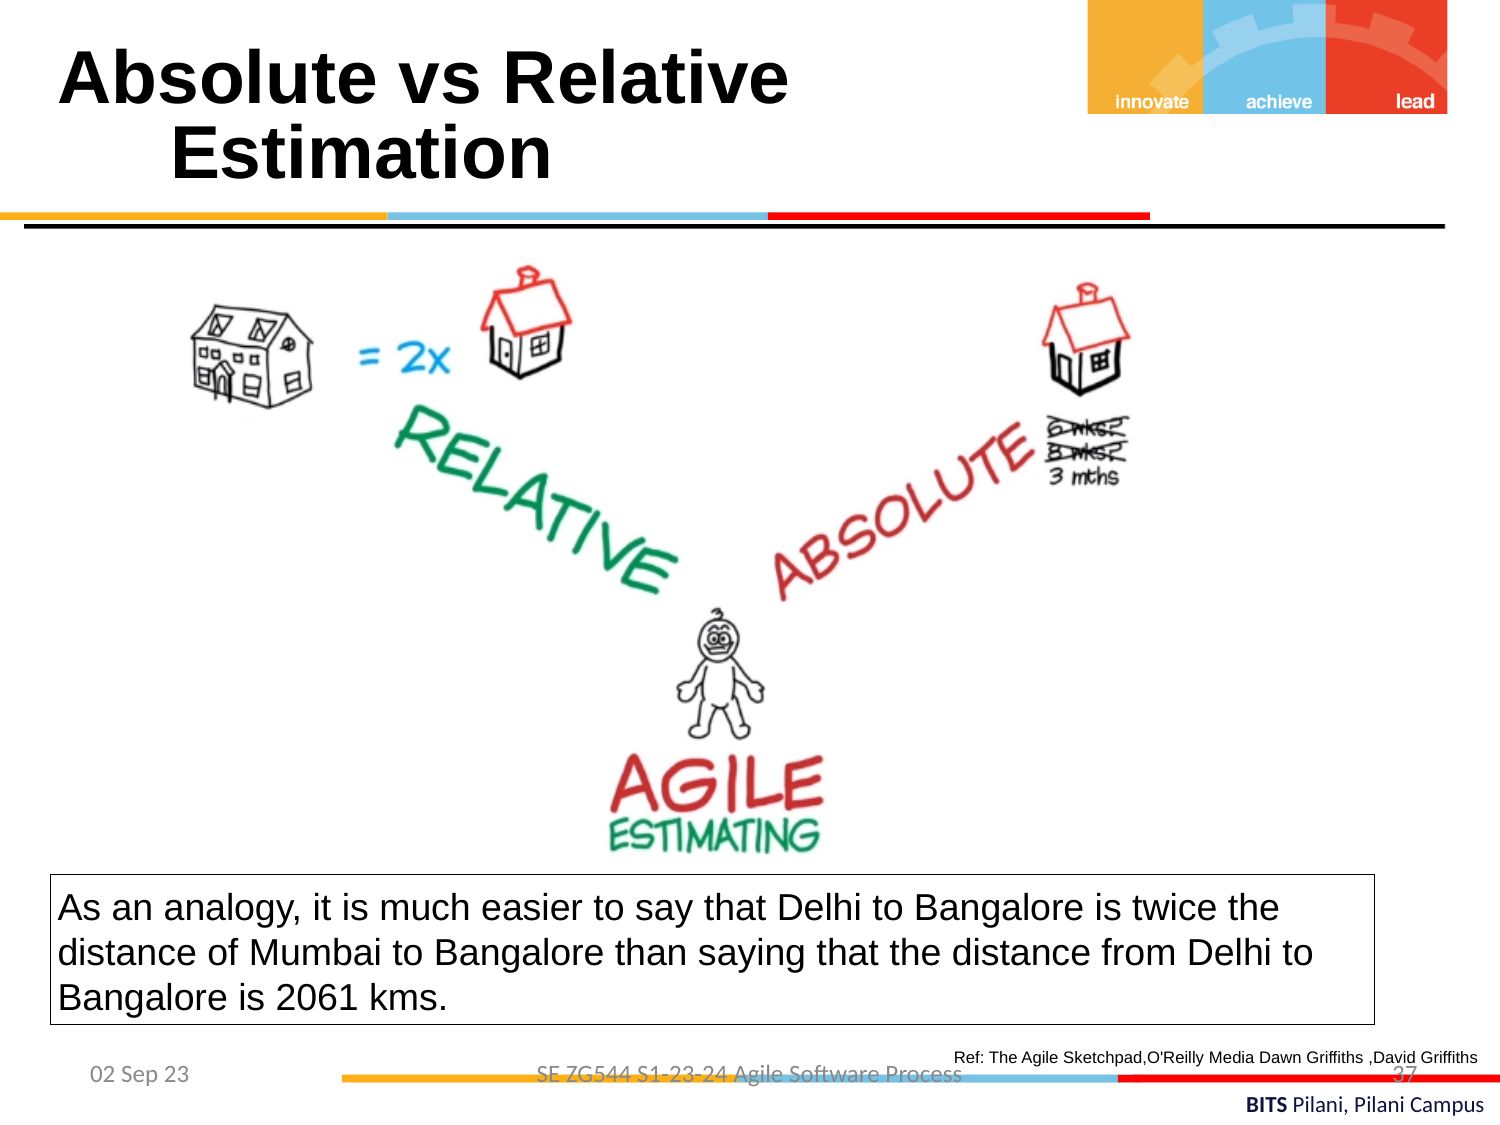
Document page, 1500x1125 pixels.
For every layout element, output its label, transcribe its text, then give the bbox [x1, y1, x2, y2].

picture [1087, 0, 1448, 114]
list Absolute vs Relative Estimation [49, 24, 1088, 213]
text_box Ref: The Agile Sketchpad,O'Reilly Media Dawn Griffiths ,David Griffiths [946, 1039, 1493, 1075]
picture [24, 224, 1451, 1048]
text_box 02 Sep 23 [82, 1050, 418, 1096]
text_box SE ZG544 S1-23-24 Agile Software Process [519, 1050, 980, 1096]
slide_number 37 [1382, 1075, 1426, 1094]
